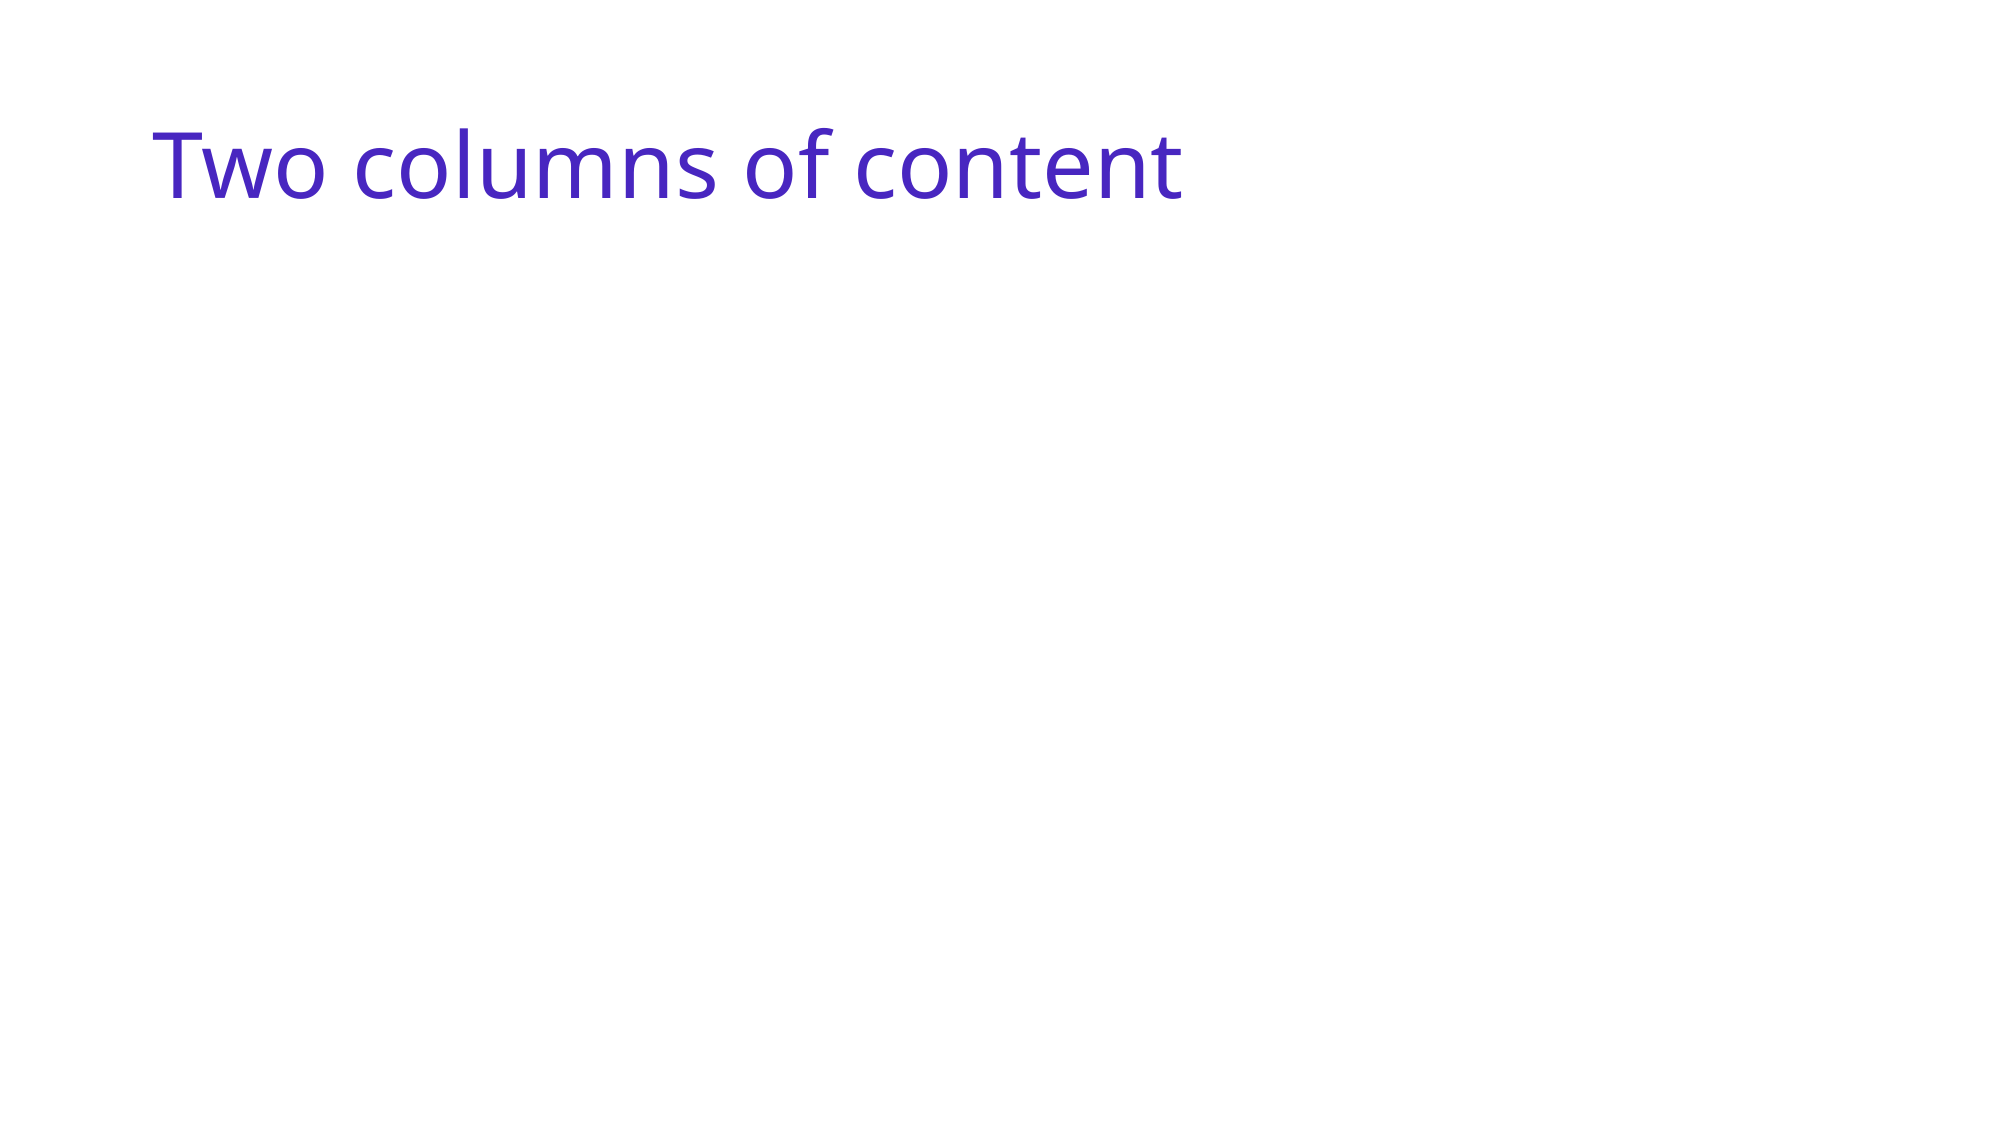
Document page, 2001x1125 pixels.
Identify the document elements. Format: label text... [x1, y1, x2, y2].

title Two columns of content [137, 59, 1863, 278]
